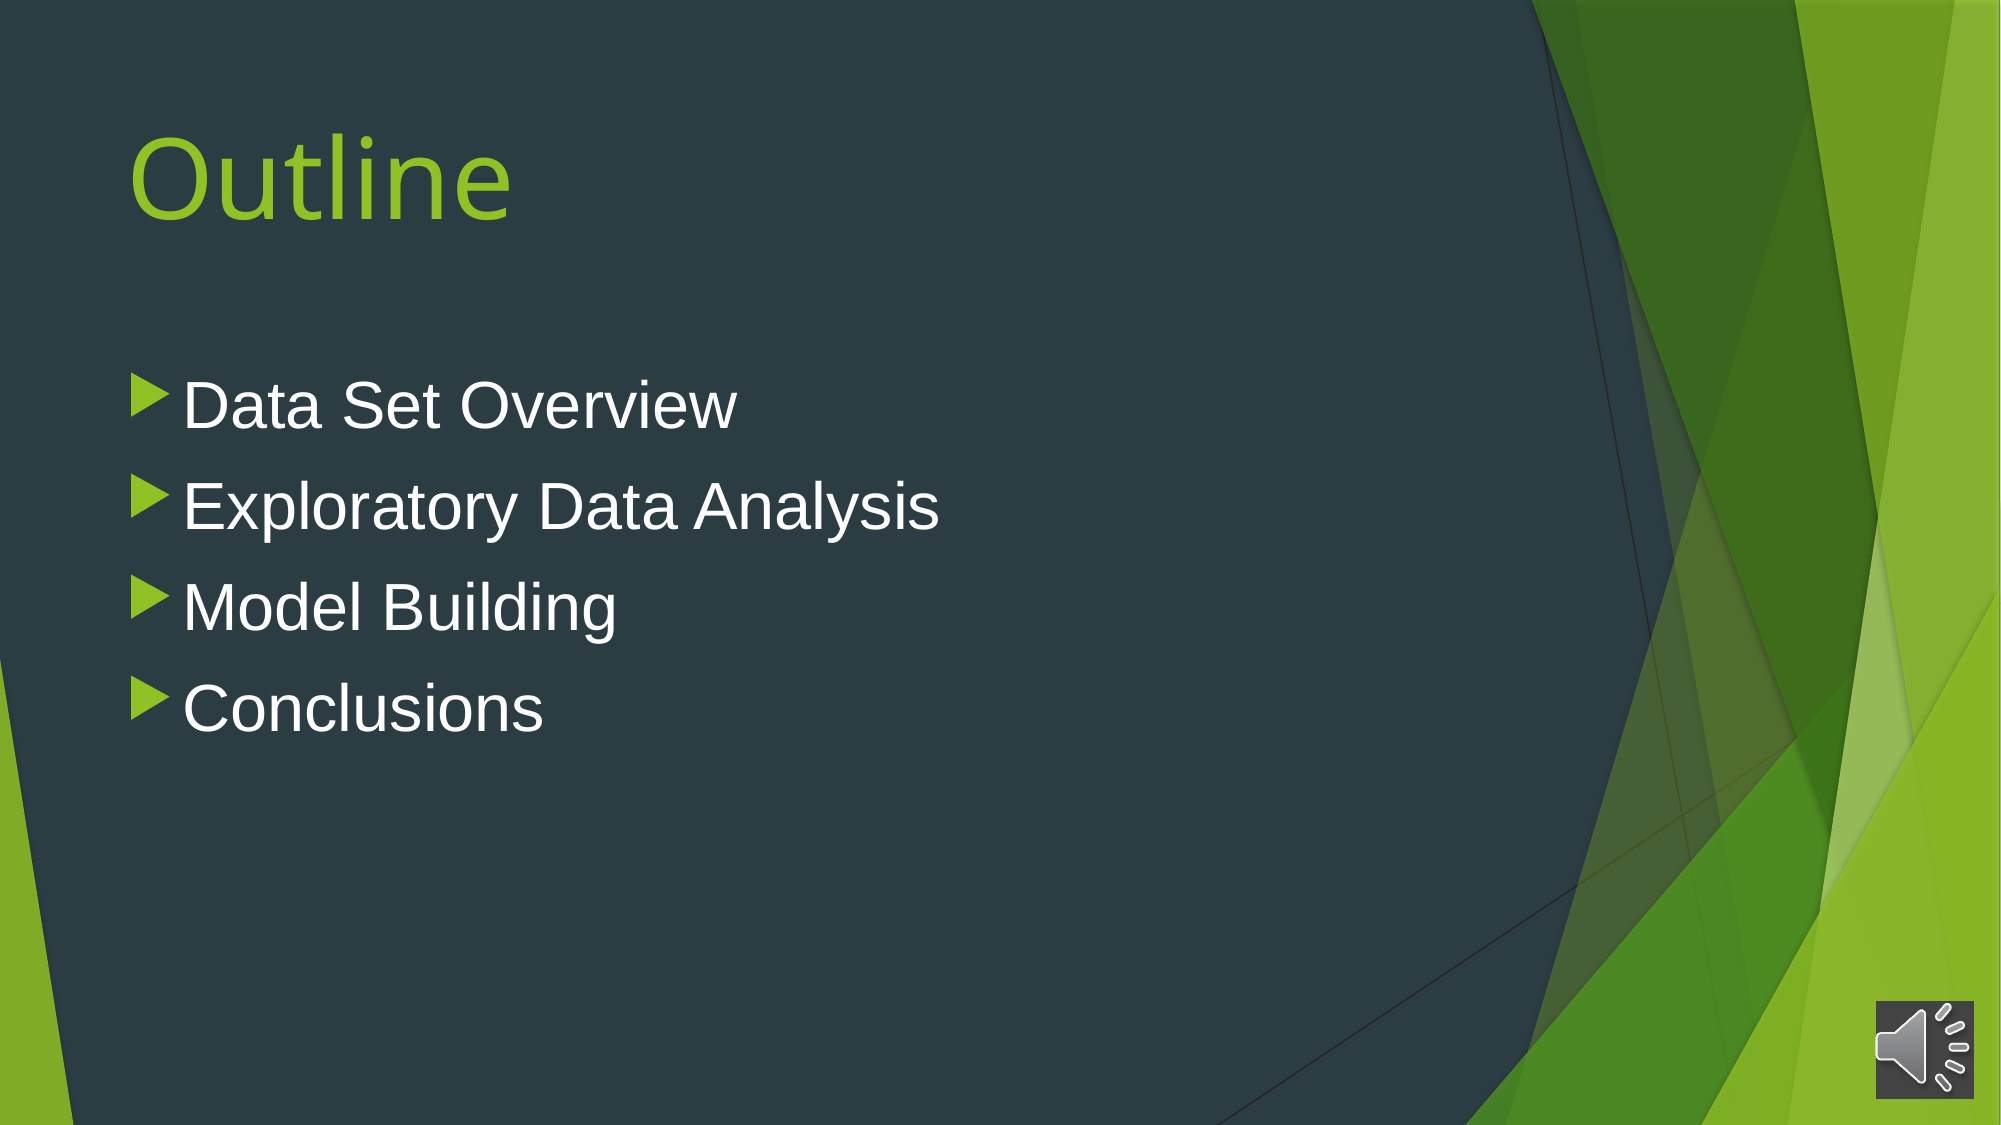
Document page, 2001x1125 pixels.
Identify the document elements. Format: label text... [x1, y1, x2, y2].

picture [1874, 999, 1976, 1101]
title Outline [111, 99, 1522, 317]
list Data Set Overview Exploratory Data Analysis Model Building Conclusions [111, 354, 1522, 992]
